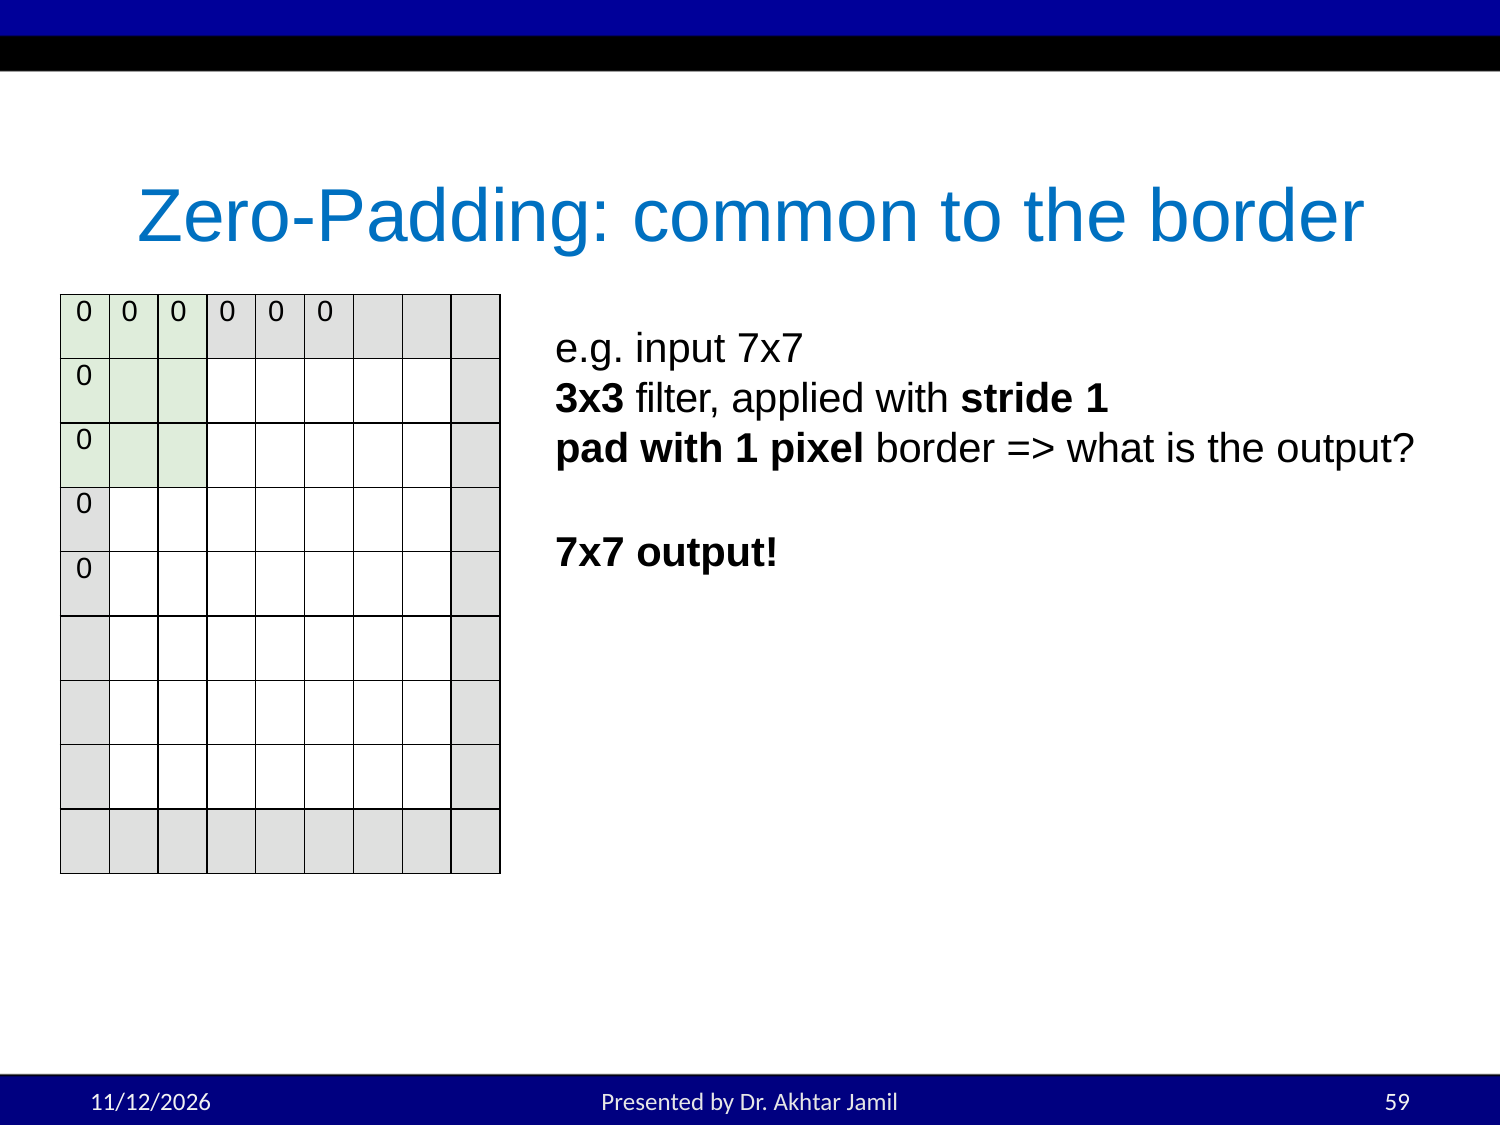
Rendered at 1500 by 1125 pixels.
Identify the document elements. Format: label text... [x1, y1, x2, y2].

table_cell [159, 488, 206, 551]
table_cell [256, 552, 304, 615]
table_cell [61, 745, 109, 808]
table_cell [61, 617, 109, 680]
table_cell [305, 424, 353, 487]
table_cell [305, 552, 353, 615]
table_cell 0 [61, 552, 109, 615]
table_cell [354, 745, 402, 808]
table_cell [208, 488, 255, 551]
table_cell [305, 810, 353, 873]
table_cell [305, 359, 353, 422]
table_cell [208, 552, 255, 615]
table_cell 0 [61, 359, 109, 422]
table_cell [159, 617, 206, 680]
table_header 0 [61, 295, 109, 358]
table_cell [159, 681, 206, 744]
table_cell [452, 617, 499, 680]
table_cell [256, 745, 304, 808]
table_cell [452, 488, 499, 551]
text_box e.g. input 7x7 3x3 filter, applied with stride 1 pad with 1 pixel border => what is the output? 7x7 output! [553, 318, 1418, 576]
table_cell [305, 488, 353, 551]
table_cell [256, 488, 304, 551]
table_cell [354, 552, 402, 615]
table_cell [208, 617, 255, 680]
table_header 0 [256, 306, 304, 358]
table_cell [354, 488, 402, 551]
table_cell [159, 424, 206, 487]
slide_number 59 [1074, 1062, 1425, 1125]
table_cell [256, 424, 304, 487]
title Zero-Padding: common to the border [133, 115, 1368, 306]
table_header [403, 306, 450, 358]
table_cell [354, 617, 402, 680]
table_cell [256, 681, 304, 744]
table_cell [354, 810, 402, 873]
table_cell [110, 552, 157, 615]
table_cell [159, 745, 206, 808]
table_cell [403, 681, 450, 744]
table_cell [159, 810, 206, 873]
table_header 0 [110, 295, 157, 358]
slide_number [75, 1062, 425, 1125]
table_cell [305, 745, 353, 808]
table_cell [61, 810, 109, 873]
table_cell [159, 552, 206, 615]
table_cell [452, 552, 499, 615]
table_cell [110, 681, 157, 744]
table_cell [452, 424, 499, 487]
table_cell [110, 488, 157, 551]
table_cell 0 [61, 488, 109, 551]
table_header 0 [305, 306, 353, 358]
table_cell [452, 359, 499, 422]
table_cell [110, 617, 157, 680]
table_cell [256, 359, 304, 422]
table_cell [403, 488, 450, 551]
table_cell [61, 681, 109, 744]
table_cell [256, 810, 304, 873]
table_cell [403, 745, 450, 808]
table_header [354, 306, 402, 358]
table_cell [403, 359, 450, 422]
table_cell [110, 810, 157, 873]
table_cell [305, 617, 353, 680]
table_cell [208, 810, 255, 873]
table_cell [110, 745, 157, 808]
table_cell [354, 359, 402, 422]
table_cell [354, 681, 402, 744]
table_header 0 [208, 306, 255, 358]
table_cell [403, 552, 450, 615]
footer Presented by Dr. Akhtar Jamil [512, 1062, 988, 1125]
table_cell [110, 424, 157, 487]
table_cell 0 [61, 424, 109, 487]
table_cell [452, 681, 499, 744]
table_cell [208, 681, 255, 744]
table_cell [452, 810, 499, 873]
table_header [452, 306, 499, 358]
picture [0, 0, 1500, 1125]
table_cell [403, 617, 450, 680]
table_cell [110, 359, 157, 422]
table_cell [305, 681, 353, 744]
table_cell [256, 617, 304, 680]
table_cell [159, 359, 206, 422]
table_cell [208, 424, 255, 487]
table_cell [208, 359, 255, 422]
table_cell [403, 810, 450, 873]
table_cell [208, 745, 255, 808]
table_cell [403, 424, 450, 487]
table_cell [354, 424, 402, 487]
table_header 0 [159, 306, 206, 358]
table_cell [452, 745, 499, 808]
